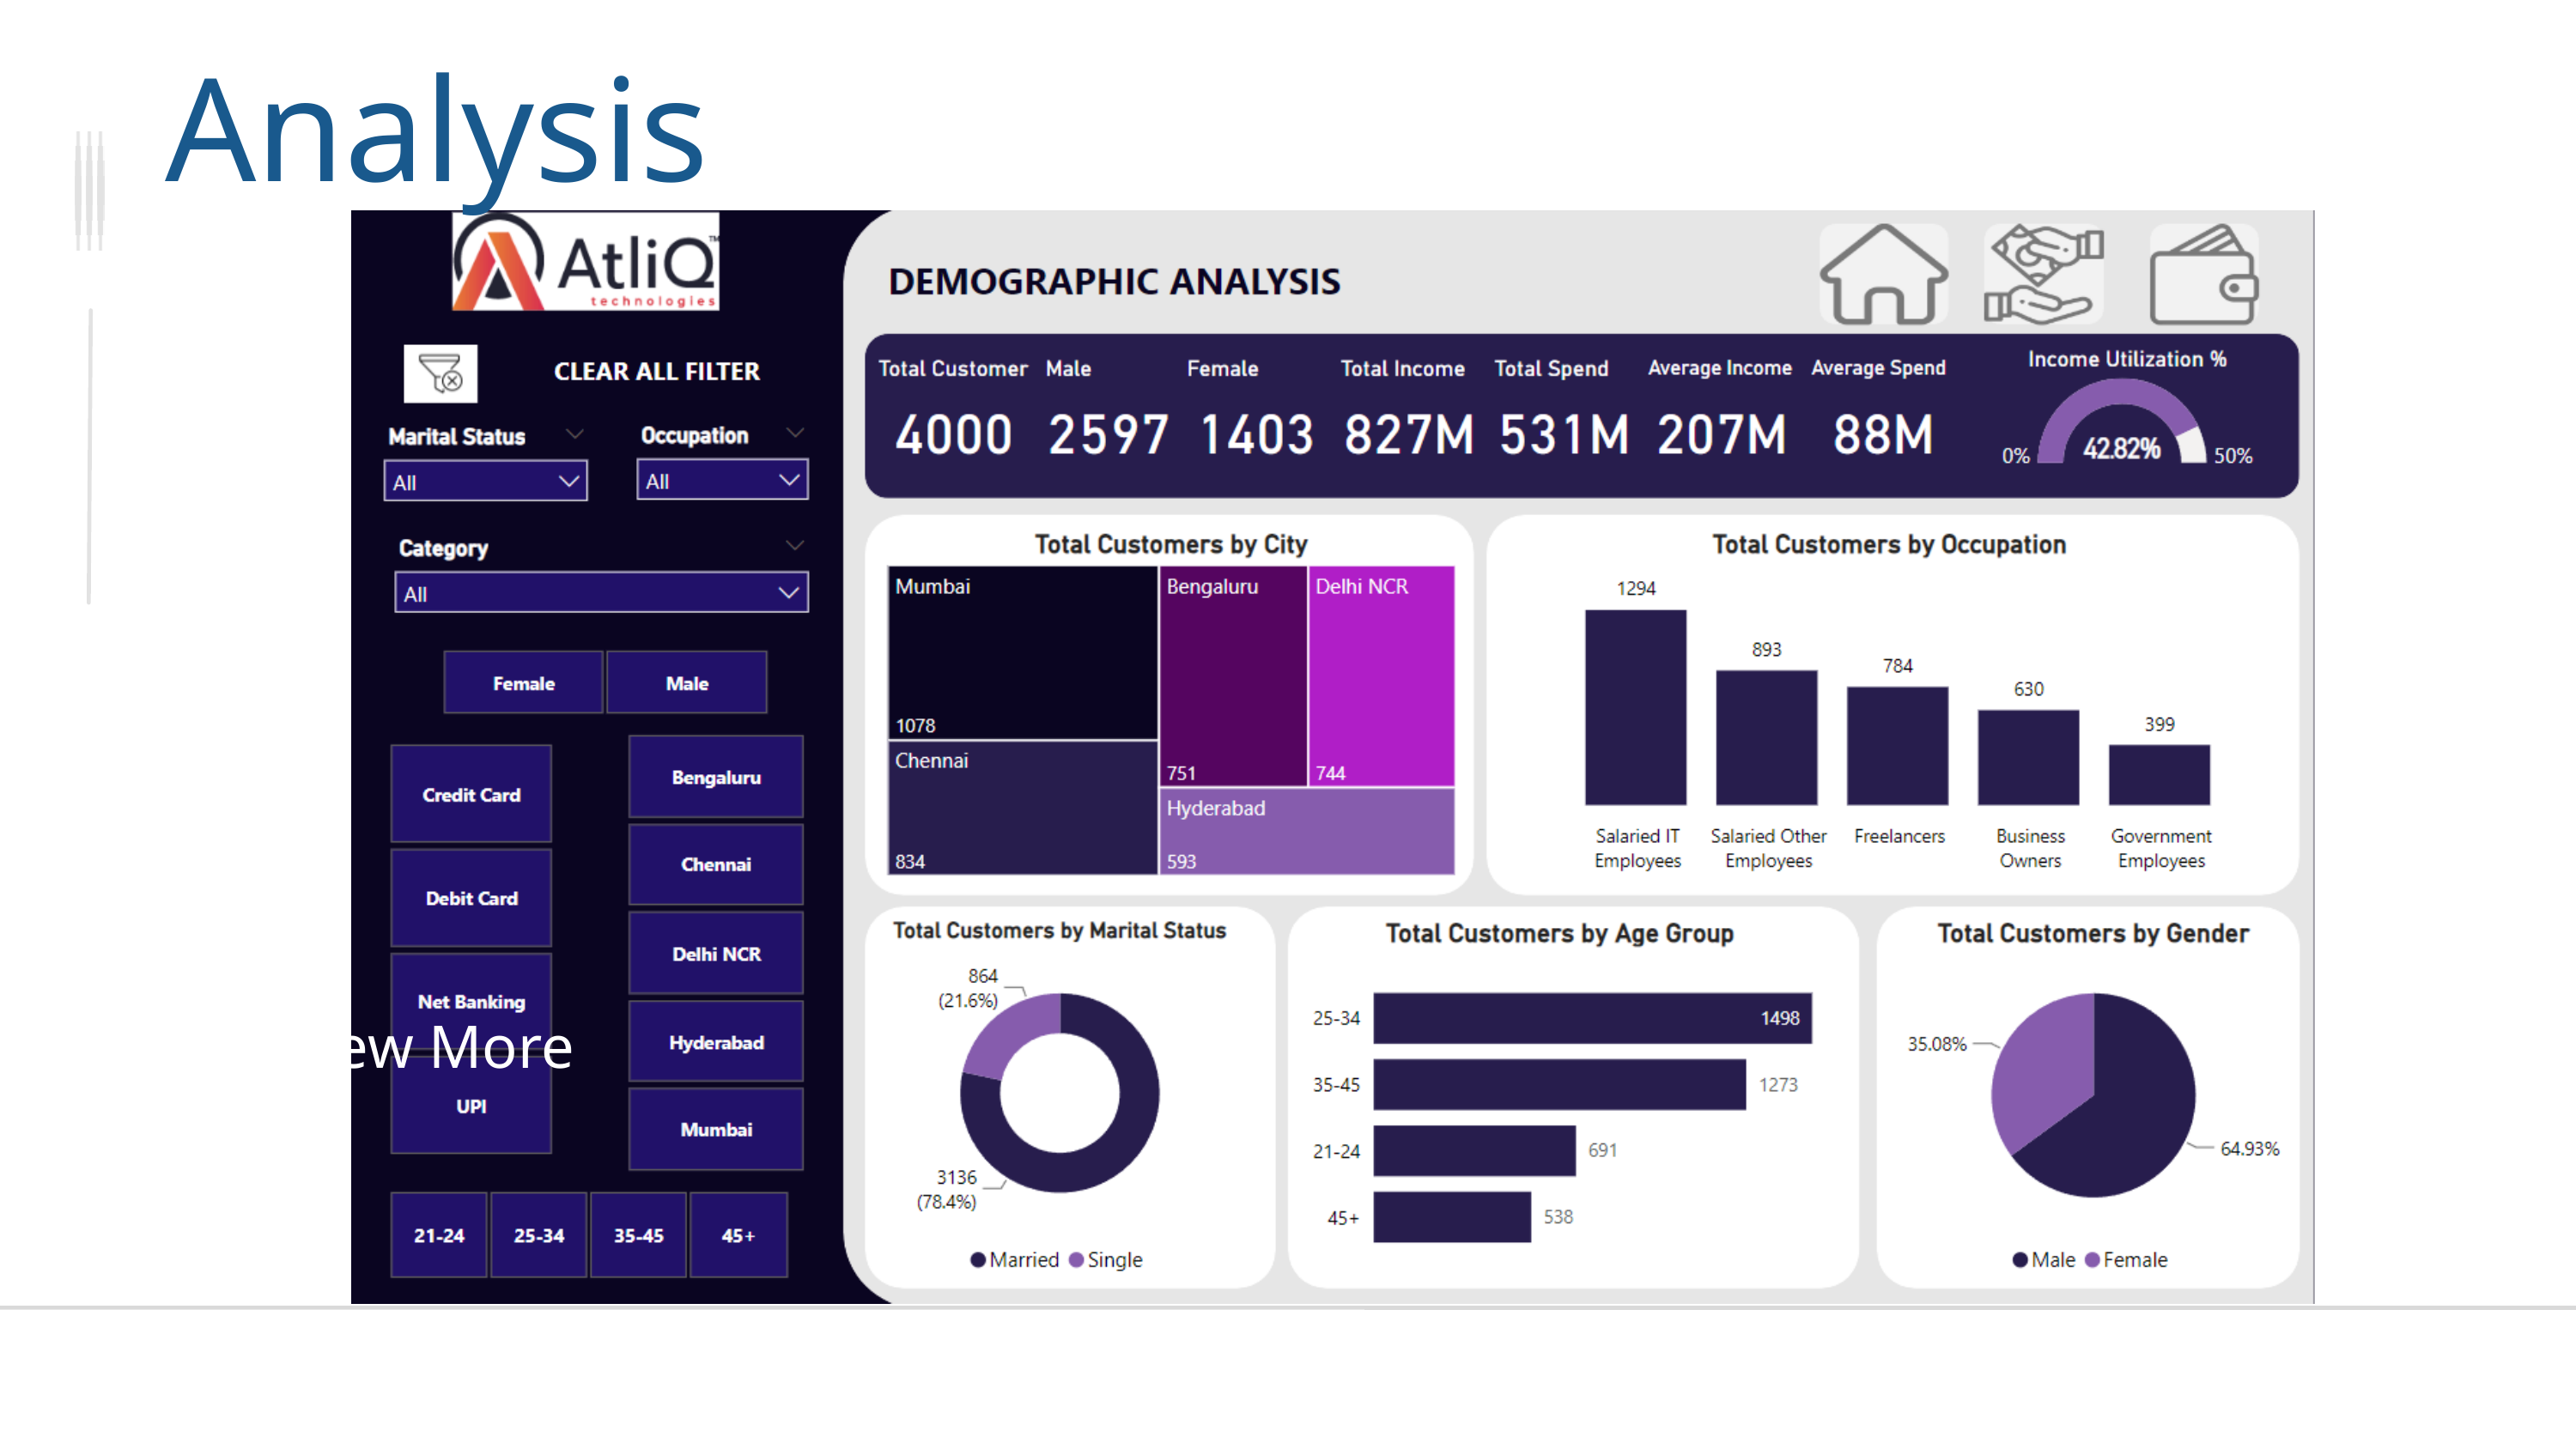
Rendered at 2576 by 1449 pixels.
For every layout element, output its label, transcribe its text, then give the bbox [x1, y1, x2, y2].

text_box [351, 210, 2315, 1304]
text_box Analysis [165, 67, 1054, 211]
text_box [75, 131, 105, 251]
text_box View More [223, 997, 636, 1081]
